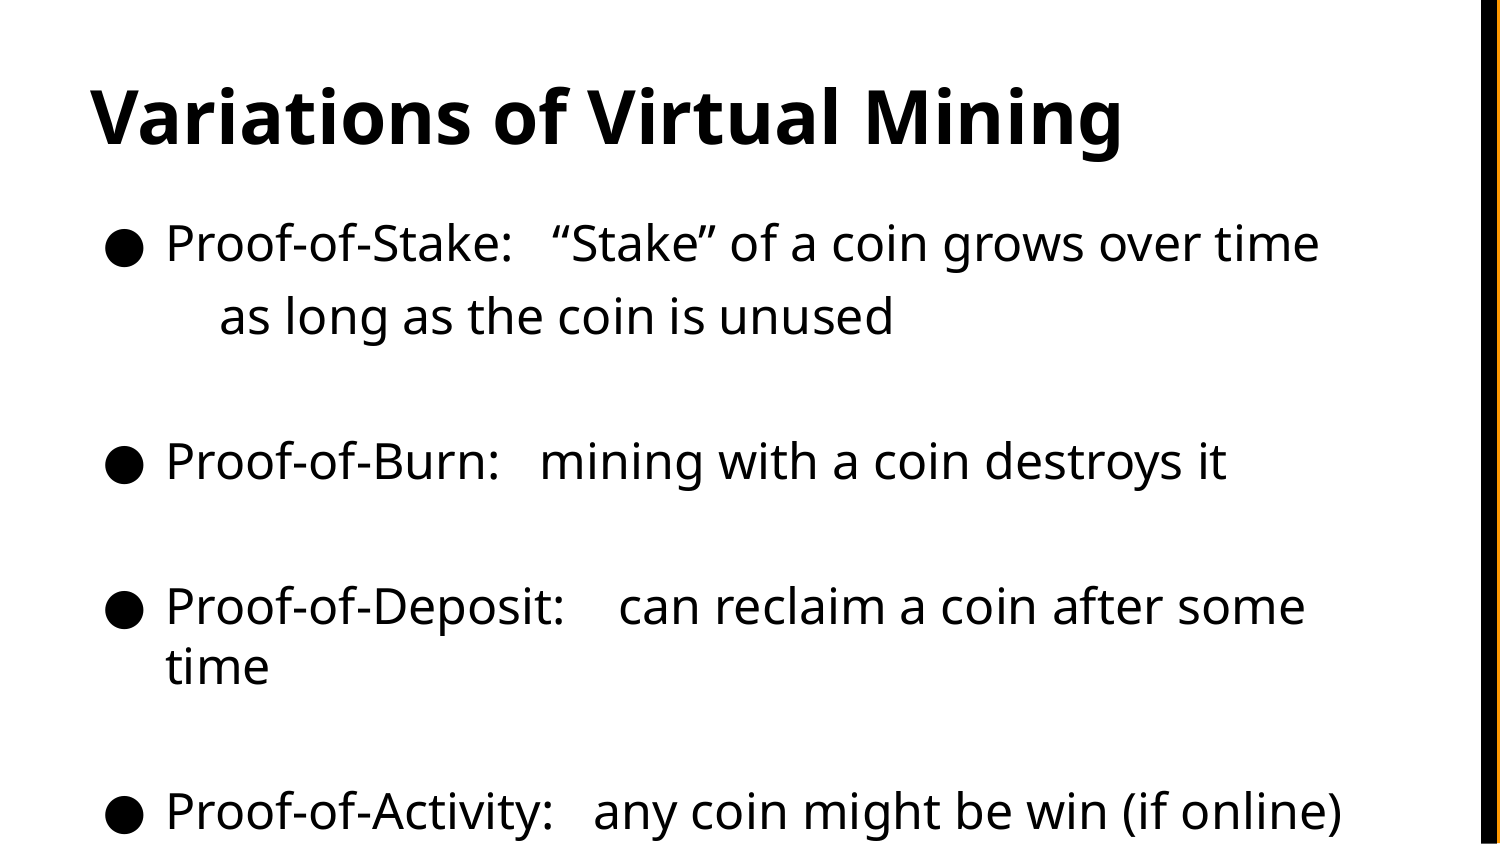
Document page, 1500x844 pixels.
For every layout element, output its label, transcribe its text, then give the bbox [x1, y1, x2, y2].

list Proof-of-Stake: “Stake” of a coin grows over time as long as the coin is unused Proof-of-Burn: mining with a coin destroys it Proof-of-Deposit: can reclaim a coin after some time Proof-of-Activity: any coin might be win (if online) [75, 196, 1425, 808]
title Variations of Virtual Mining [75, 33, 1425, 175]
